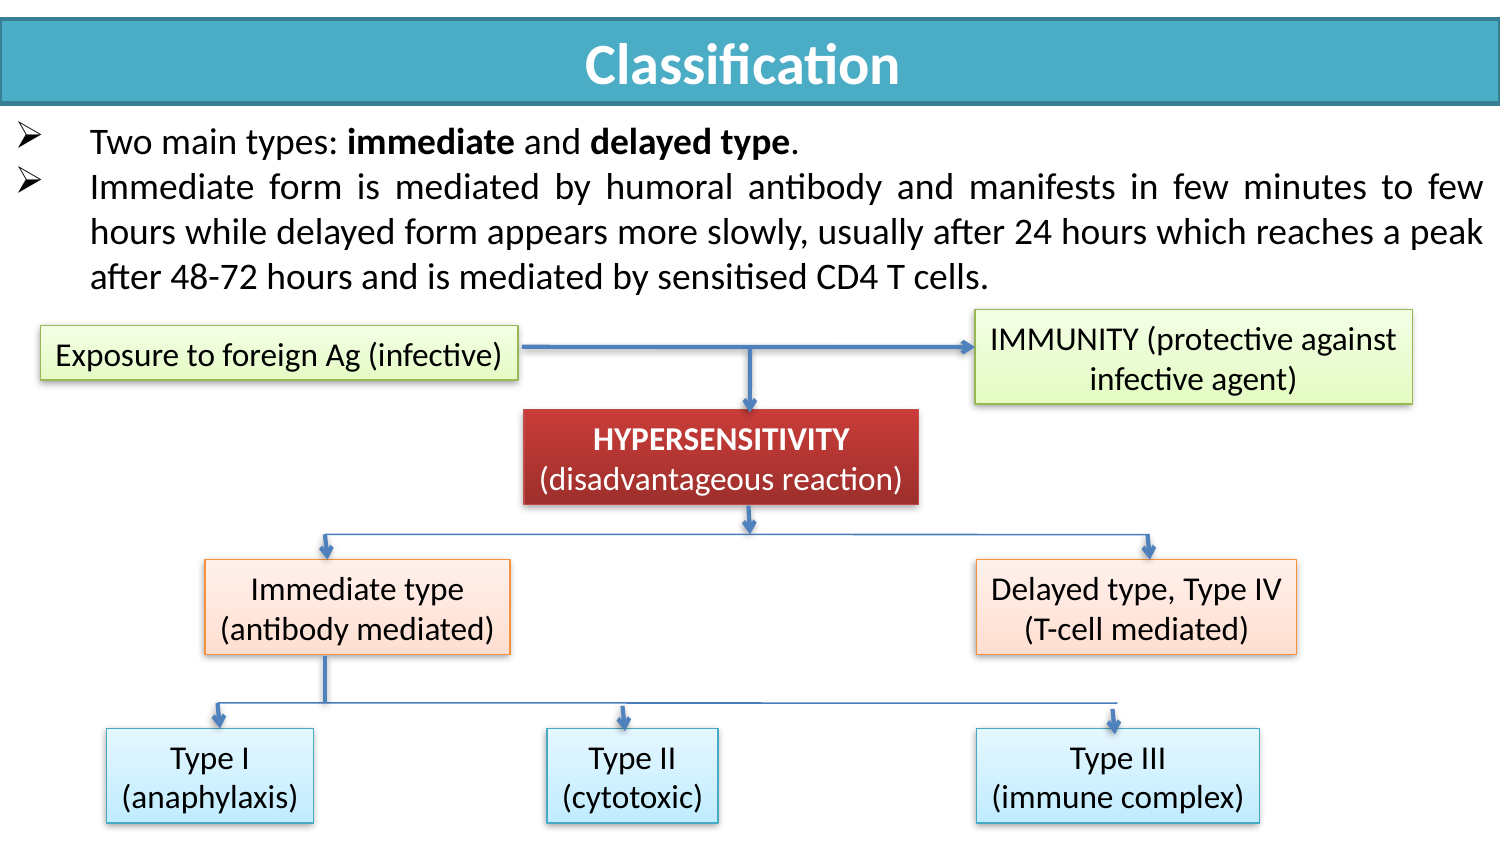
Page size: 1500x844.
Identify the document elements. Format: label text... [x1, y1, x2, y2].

text_box Type III (immune complex) [976, 728, 1260, 824]
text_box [205, 714, 232, 718]
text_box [313, 545, 340, 549]
text_box HYPERSENSITIVITY (disadvantageous reaction) [523, 409, 919, 505]
text_box Immediate type (antibody mediated) [204, 559, 511, 655]
text_box Classification [0, 17, 1500, 106]
text_box Delayed type, Type IV (T-cell mediated) [976, 559, 1297, 655]
text_box Type I (anaphylaxis) [106, 728, 314, 824]
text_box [610, 716, 637, 720]
text_box Two main types: immediate and delayed type. Immediate form is mediated by humoral antibody and manifests in few minutes to few hours while delayed form appears more slowly, usually after 24 hours which reaches a peak after 48-72 hours and is mediated by sensitised CD4 T cells. [0, 109, 1500, 305]
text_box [1135, 545, 1162, 549]
text_box Type II (cytotoxic) [546, 728, 719, 824]
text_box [1100, 720, 1127, 724]
text_box IMMUNITY (protective against infective agent) [974, 309, 1413, 405]
text_box Exposure to foreign Ag (infective) [40, 325, 519, 381]
